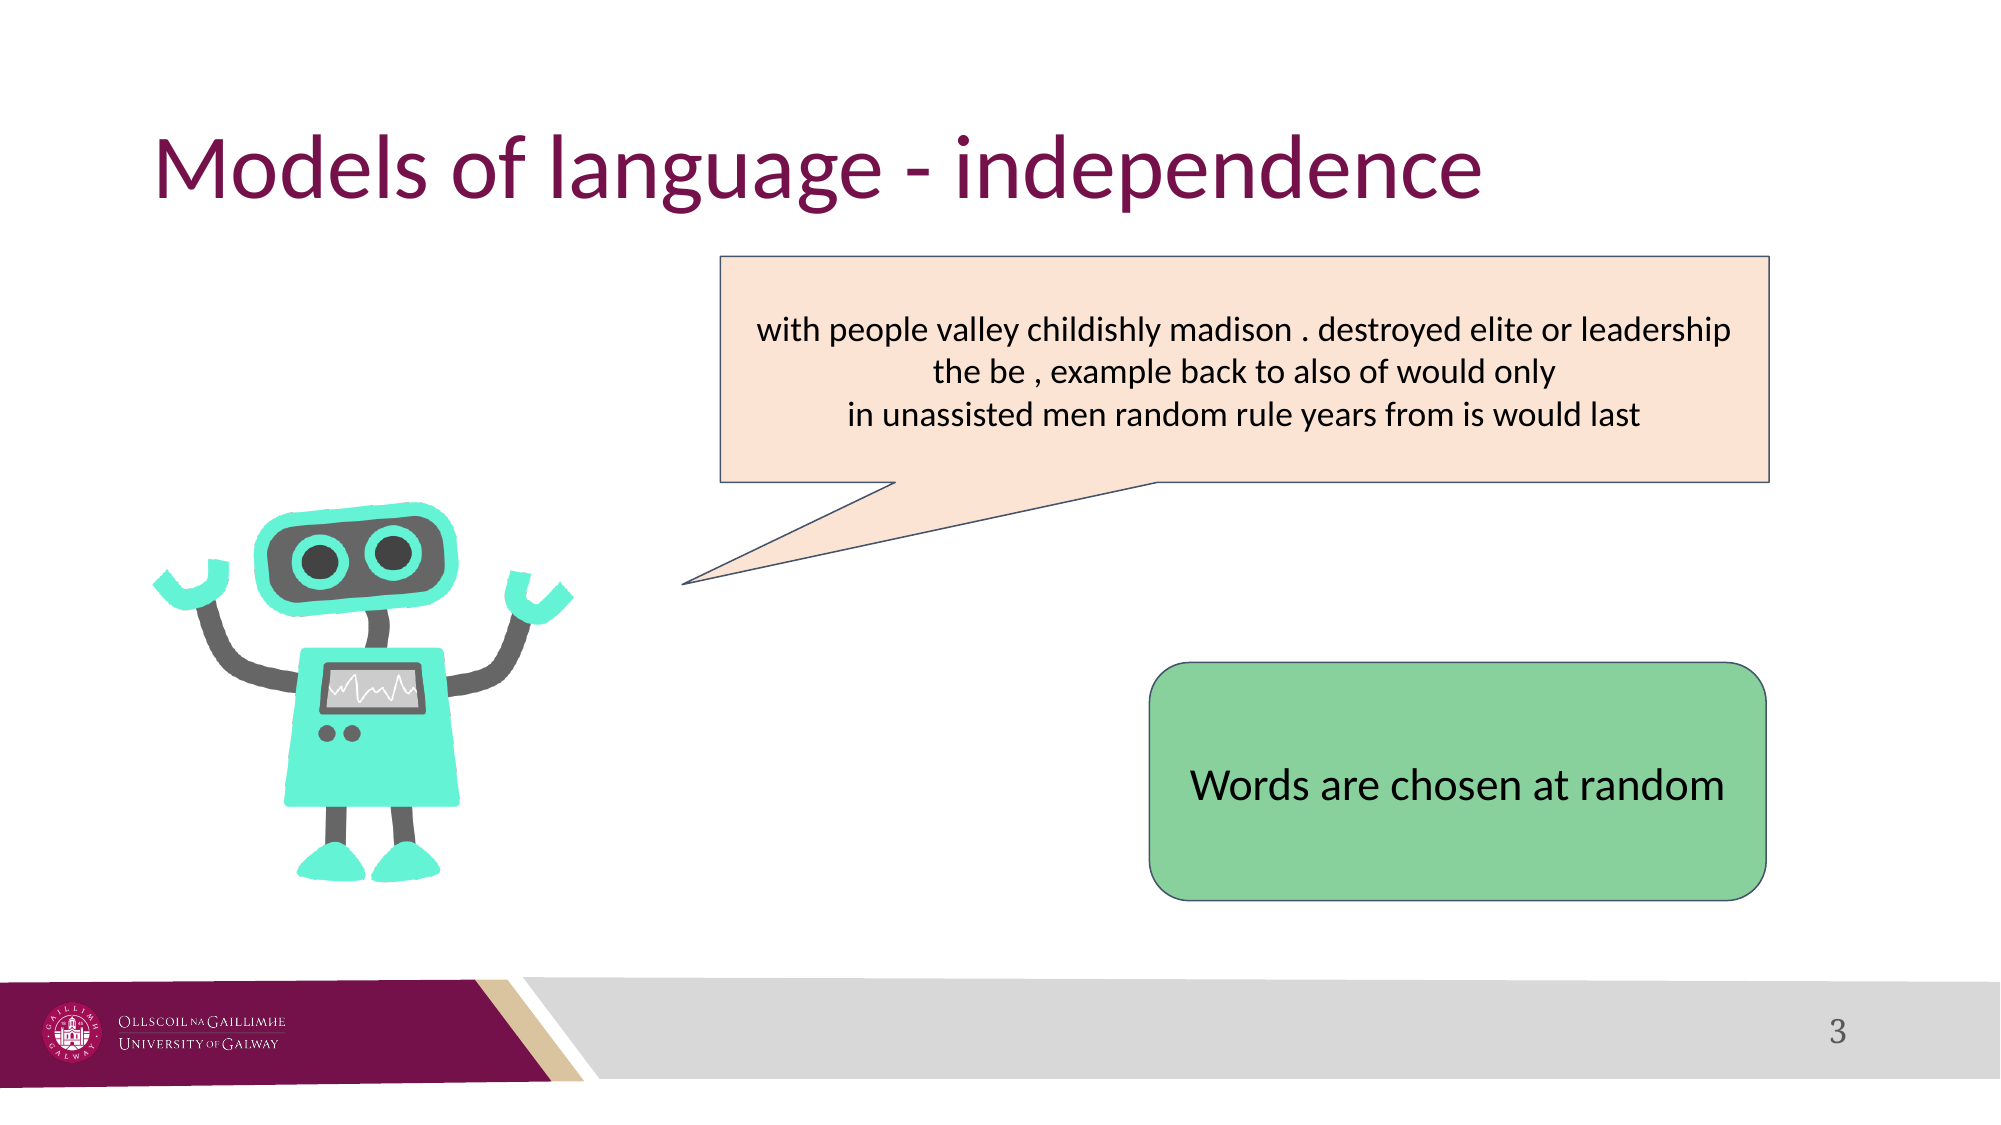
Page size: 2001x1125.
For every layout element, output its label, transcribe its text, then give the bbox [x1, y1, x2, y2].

picture [42, 1002, 285, 1063]
title Models of language - independence [137, 59, 1863, 278]
text_box with people valley childishly madison . destroyed elite or leadership the be , example back to also of would only in unassisted men random rule years from is would last [682, 256, 1770, 585]
footer ‹#› [1187, 1002, 1863, 1063]
text_box Words are chosen at random [1149, 662, 1767, 901]
picture [137, 468, 593, 925]
